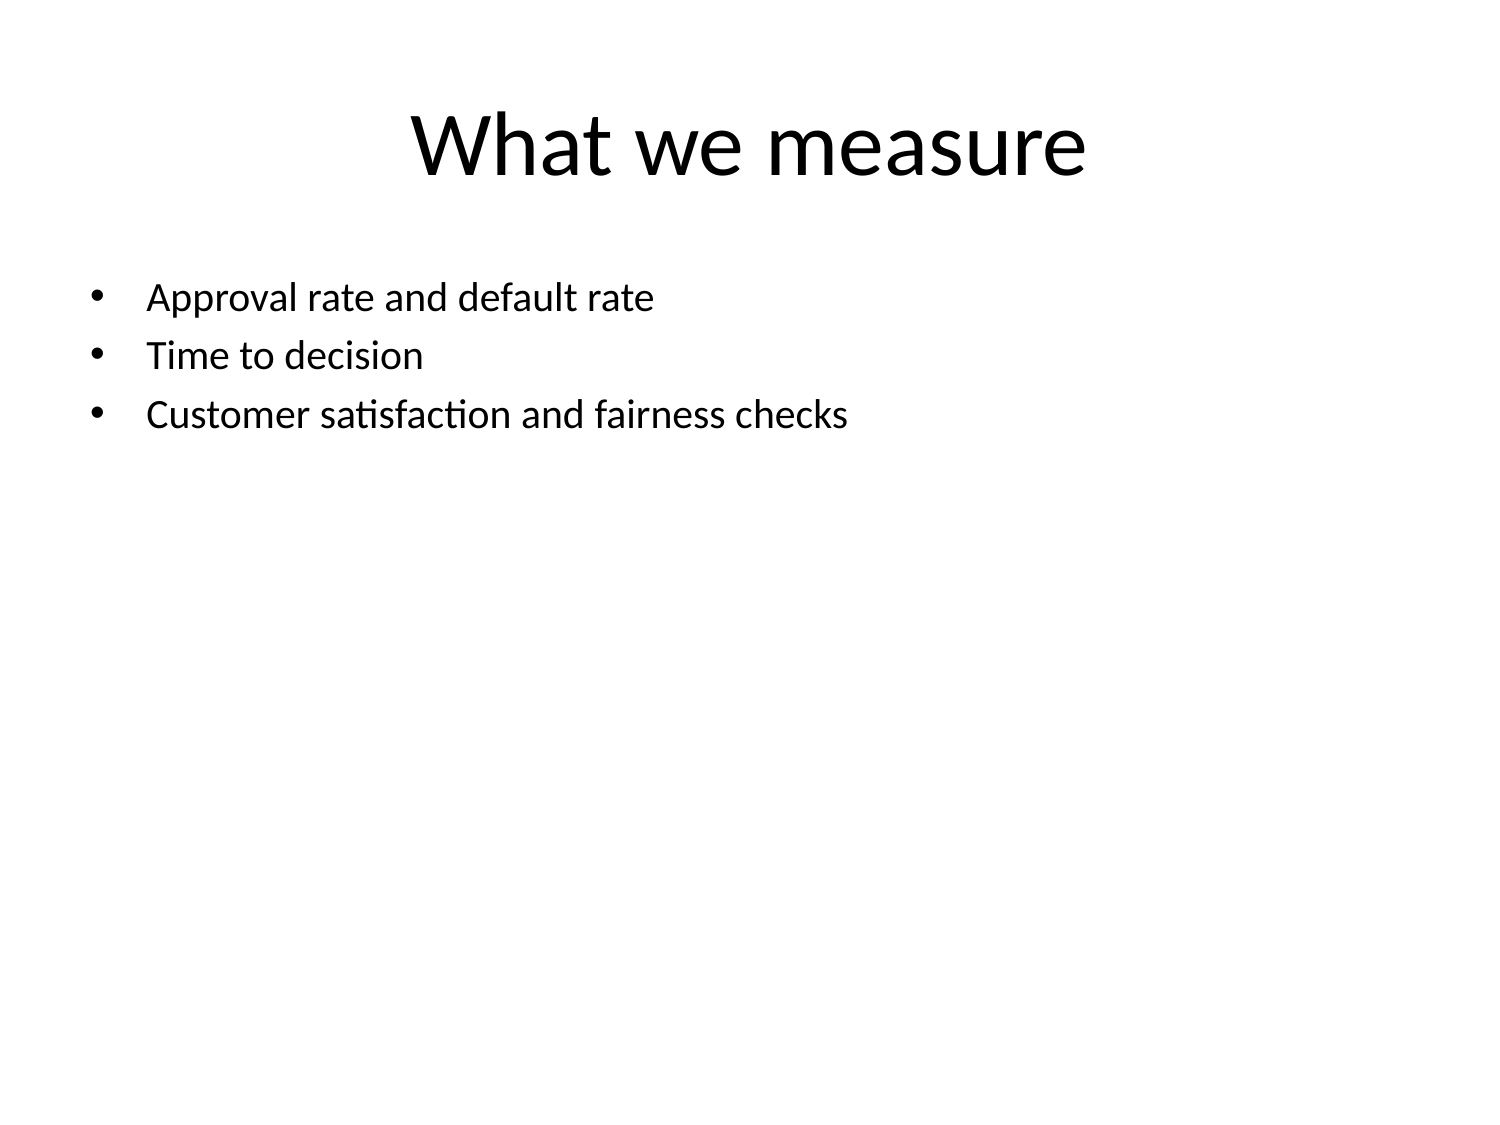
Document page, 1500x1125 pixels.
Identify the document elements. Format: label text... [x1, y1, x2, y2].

title What we measure [75, 45, 1425, 233]
list Approval rate and default rate Time to decision Customer satisfaction and fairness checks [75, 262, 1425, 1005]
